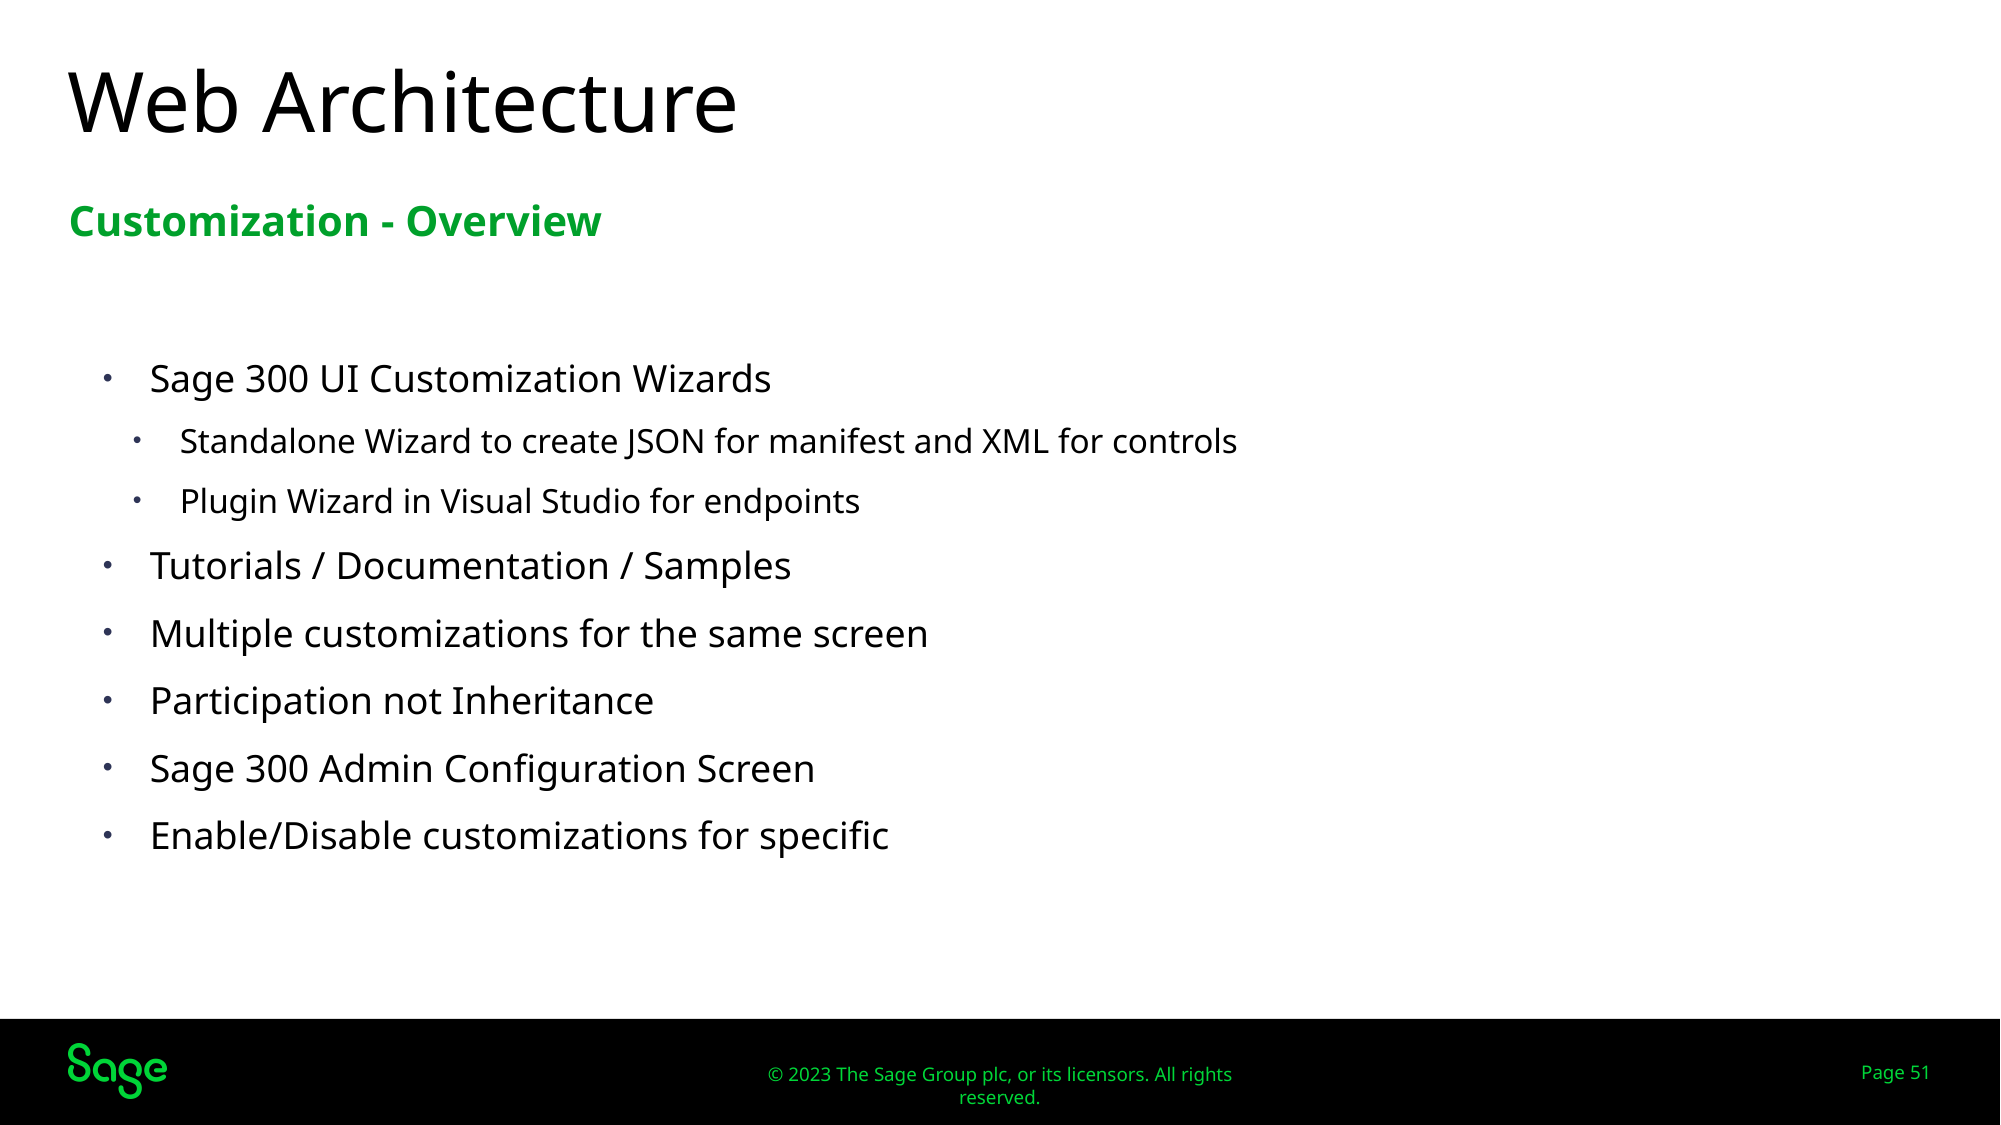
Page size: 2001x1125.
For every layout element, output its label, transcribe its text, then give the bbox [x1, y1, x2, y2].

picture [68, 1043, 167, 1099]
slide_number Page 51 [1809, 1043, 1947, 1104]
list Customization - Overview [68, 186, 1930, 259]
text_box Sage 300 UI Customization Wizards Standalone Wizard to create JSON for manifest and XML for controls Plugin Wizard in Visual Studio for endpoints Tutorials / Documentation / Samples Multiple customizations for the same screen Participation not Inheritance Sage 300 Admin Configuration Screen Enable/Disable customizations for specific [88, 325, 1759, 865]
title Web Architecture [67, 49, 1930, 147]
